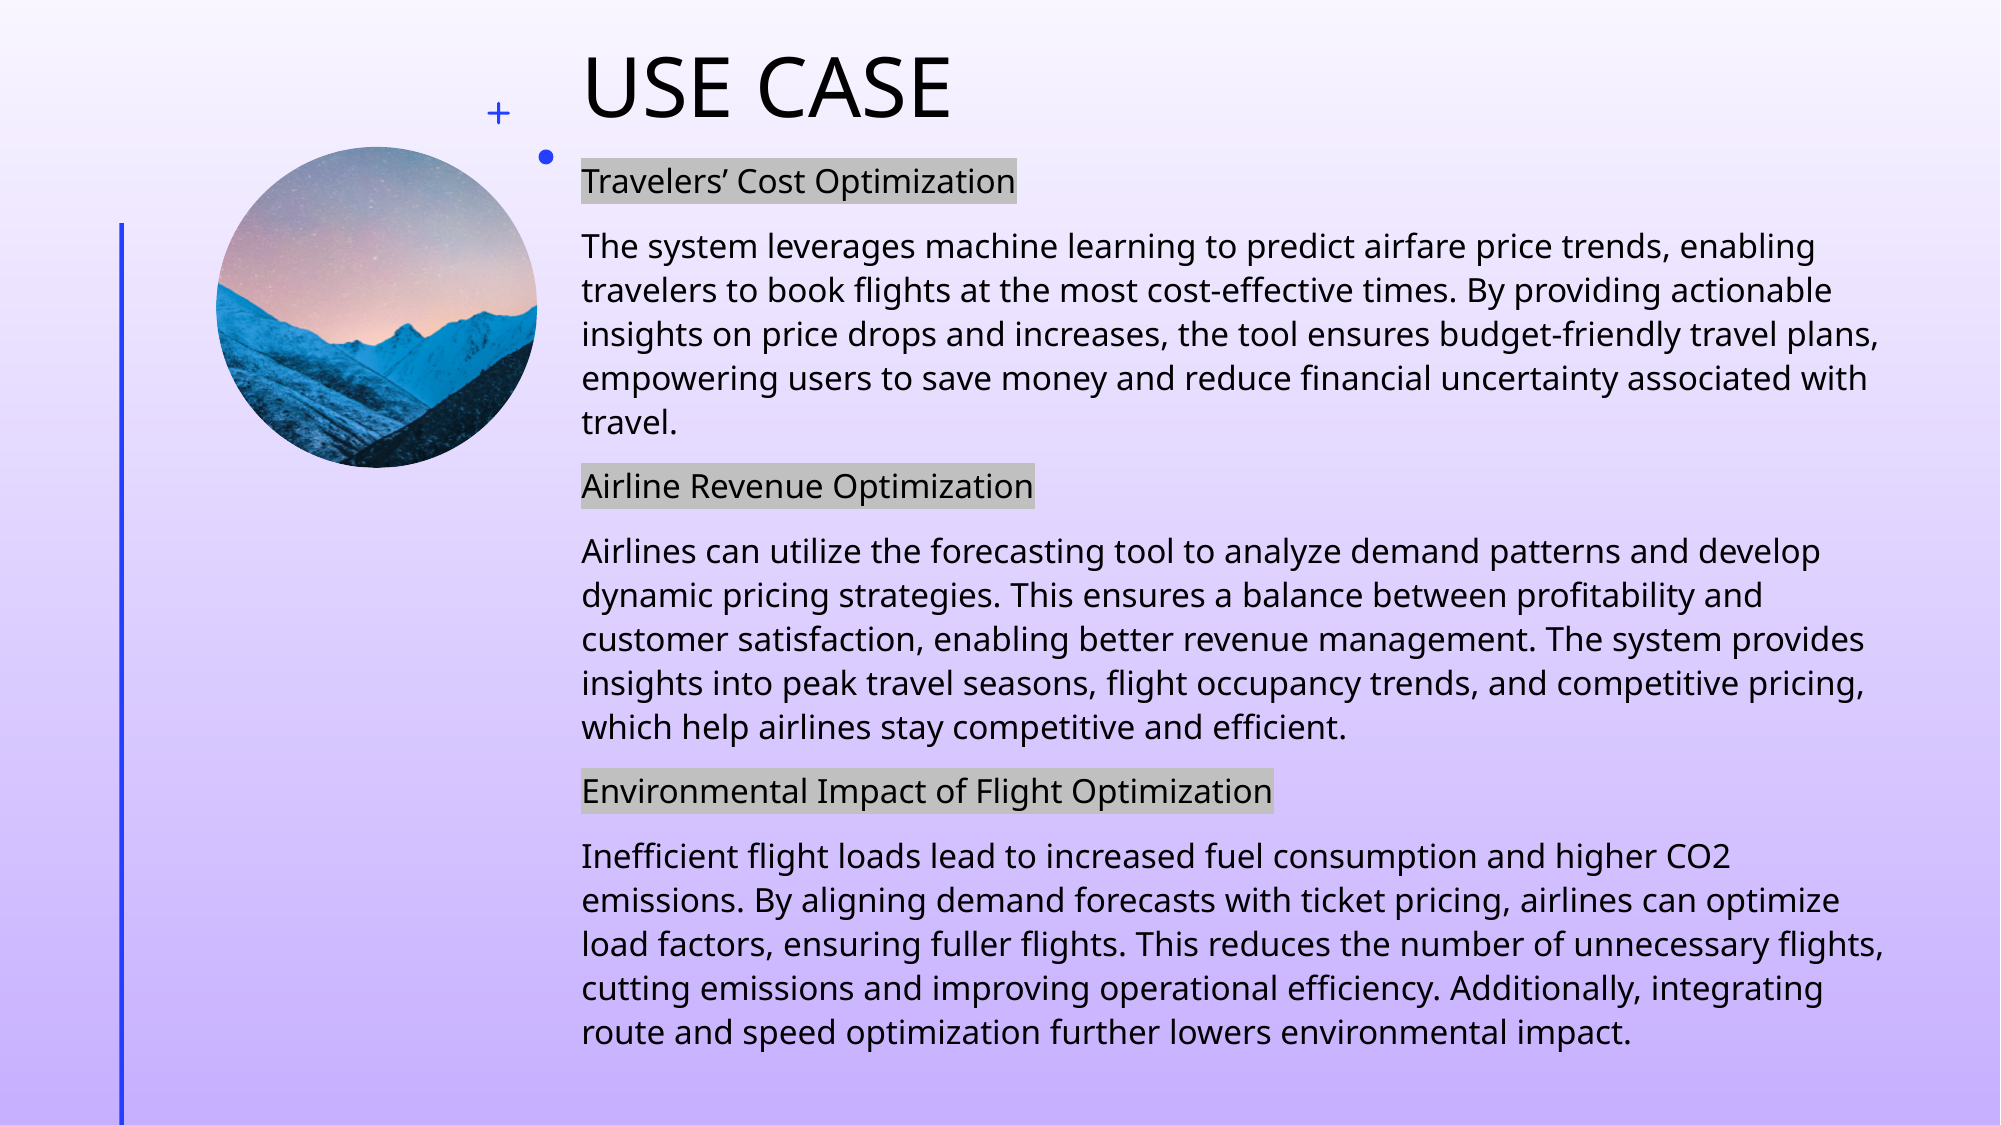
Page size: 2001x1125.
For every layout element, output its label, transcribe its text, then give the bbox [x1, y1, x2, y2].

picture [216, 146, 538, 468]
list Travelers’ Cost Optimization The system leverages machine learning to predict airfare price trends, enabling travelers to book flights at the most cost-effective times. By providing actionable insights on price drops and increases, the tool ensures budget-friendly travel plans, empowering users to save money and reduce financial uncertainty associated with travel. Airline Revenue Optimization Airlines can utilize the forecasting tool to analyze demand patterns and develop dynamic pricing strategies. This ensures a balance between profitability and customer satisfaction, enabling better revenue management. The system provides insights into peak travel seasons, flight occupancy trends, and competitive pricing, which help airlines stay competitive and efficient. Environmental Impact of Flight Optimization Inefficient flight loads lead to increased fuel consumption and higher CO2 emissions. By aligning demand forecasts with ticket pricing, airlines can optimize load factors, ensuring fuller flights. This reduces the number of unnecessary flights, cutting emissions and improving operational efficiency. Additionally, integrating route and speed optimization further lowers environmental impact. [581, 156, 1906, 1020]
title USE CASE [581, 32, 1906, 134]
